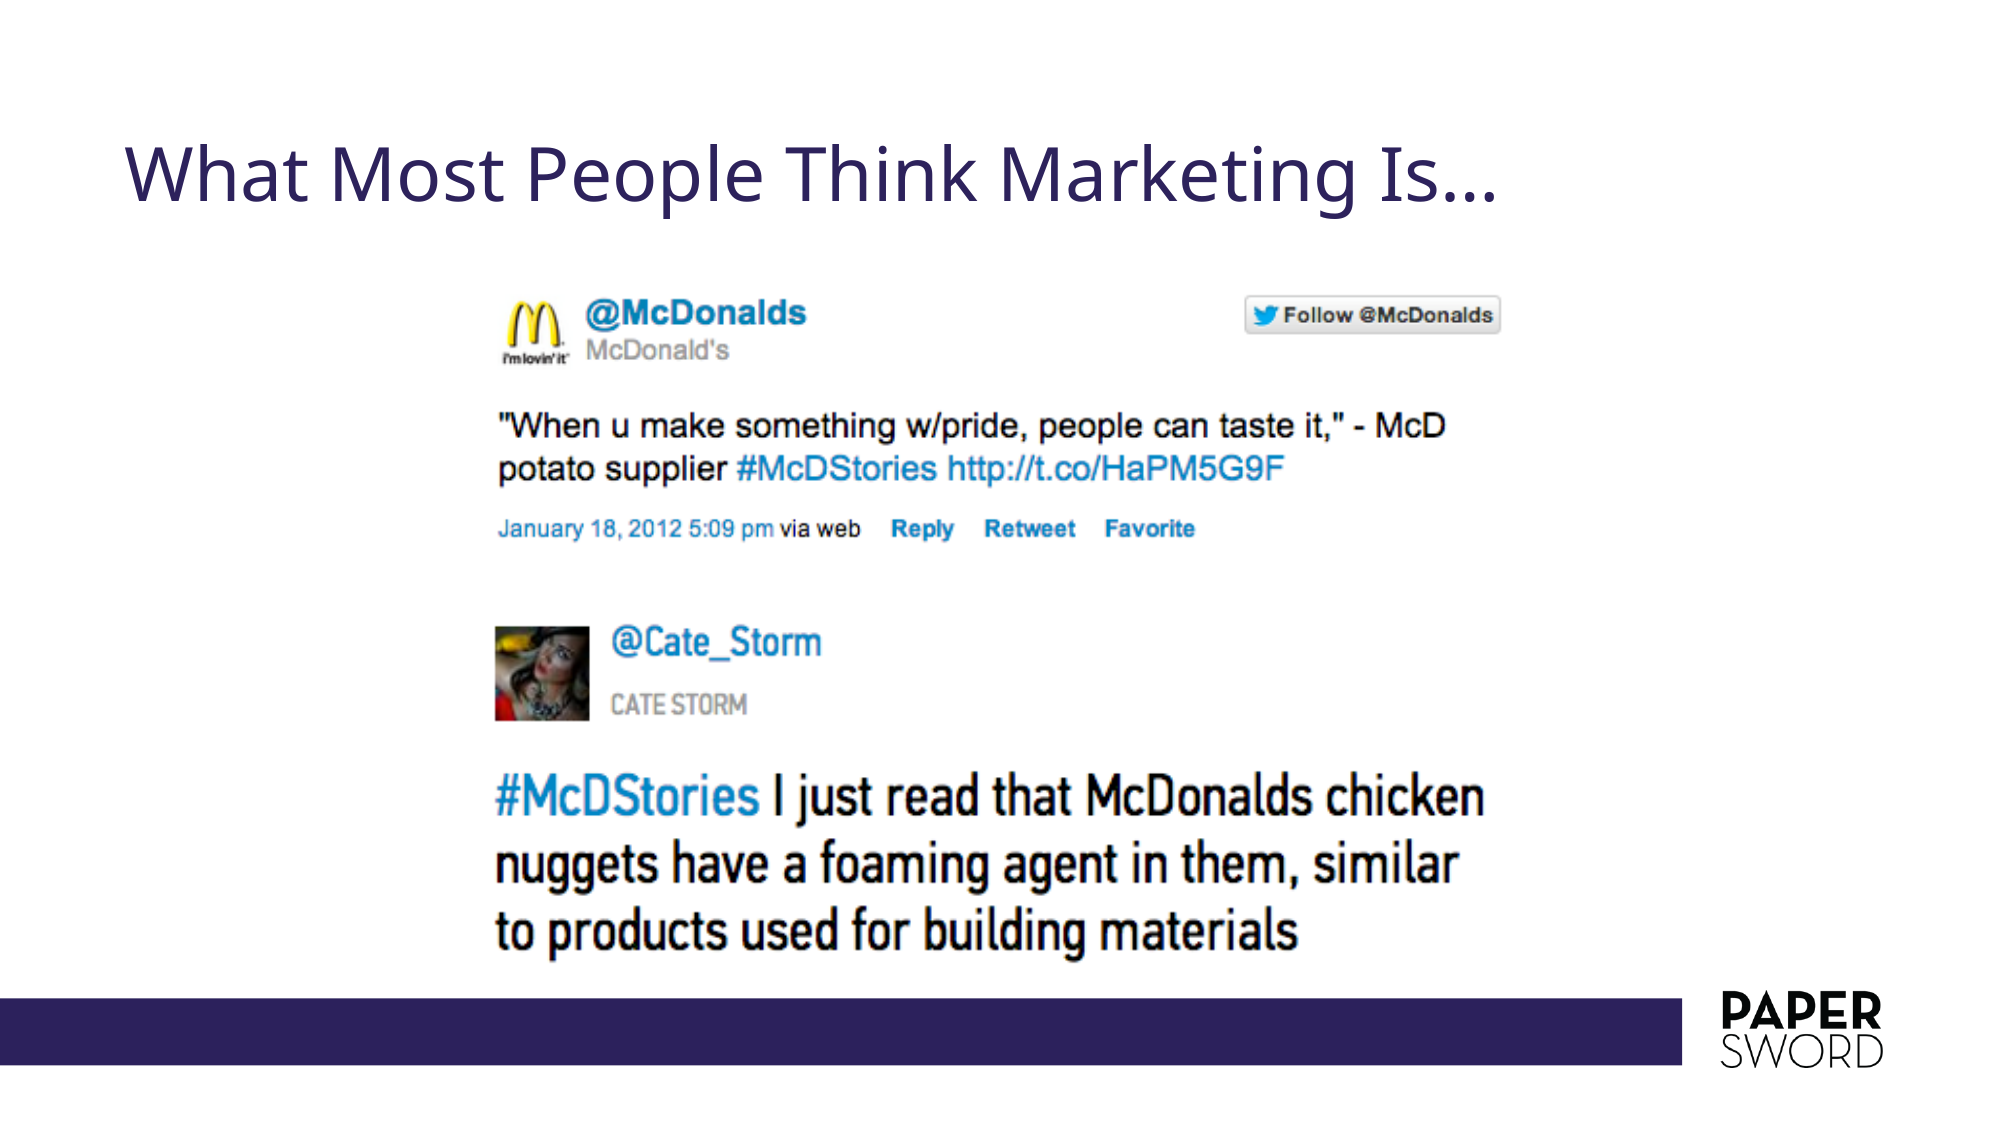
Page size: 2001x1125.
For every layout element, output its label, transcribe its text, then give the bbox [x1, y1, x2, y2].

picture [481, 608, 1519, 980]
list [481, 284, 1519, 551]
title What Most People Think Marketing Is… [109, 109, 1880, 227]
picture [1720, 990, 1883, 1068]
